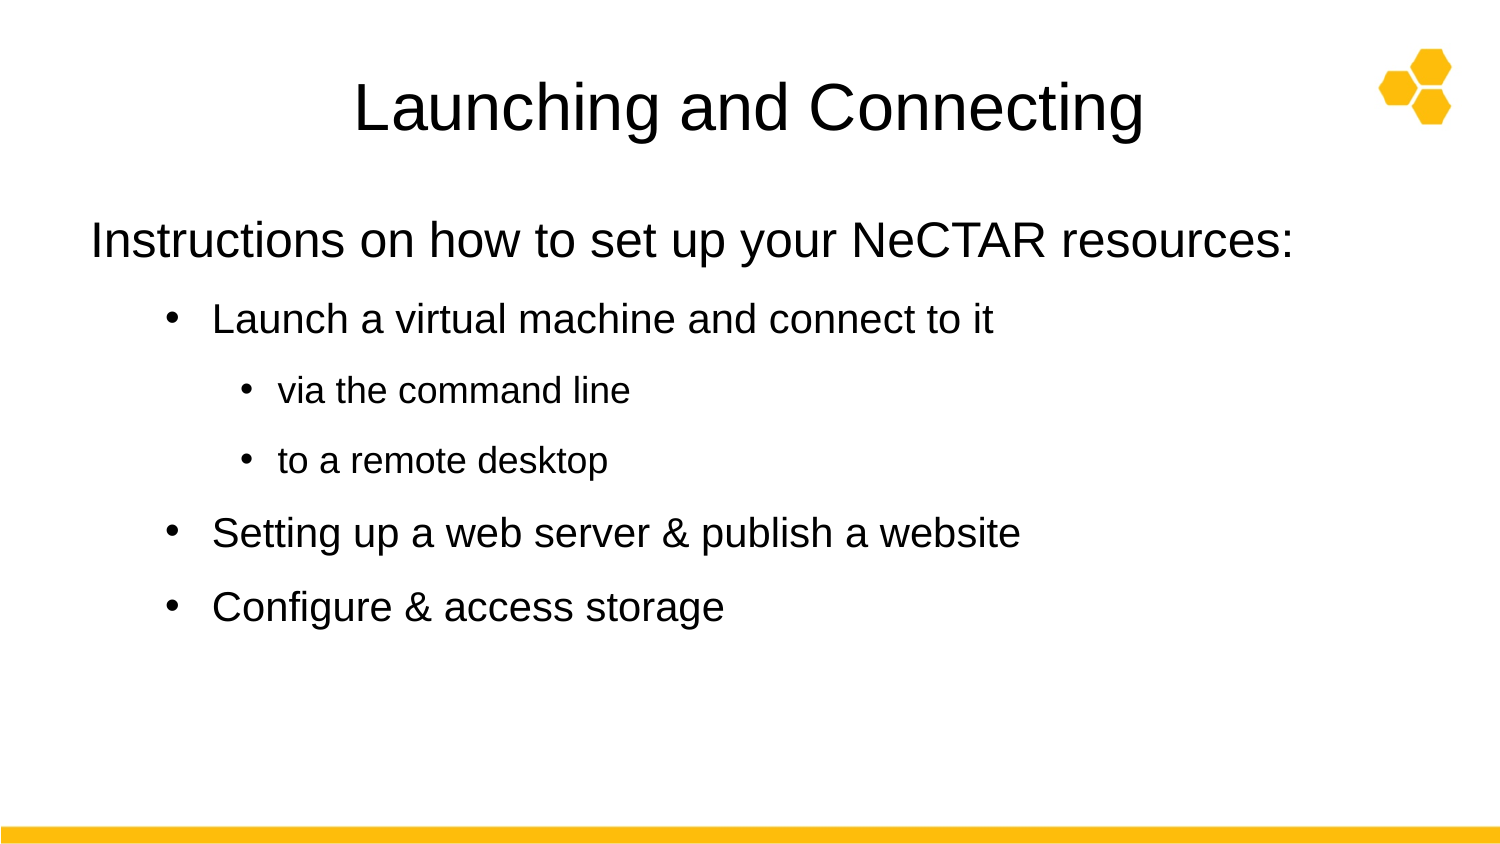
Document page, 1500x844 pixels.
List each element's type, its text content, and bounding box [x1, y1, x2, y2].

title Launching and Connecting [75, 33, 1425, 175]
picture [0, 0, 1500, 844]
list Instructions on how to set up your NeCTAR resources: Launch a virtual machine and connect to it via the command line to a remote desktop Setting up a web server & publish a website Configure & access storage [75, 199, 1425, 754]
